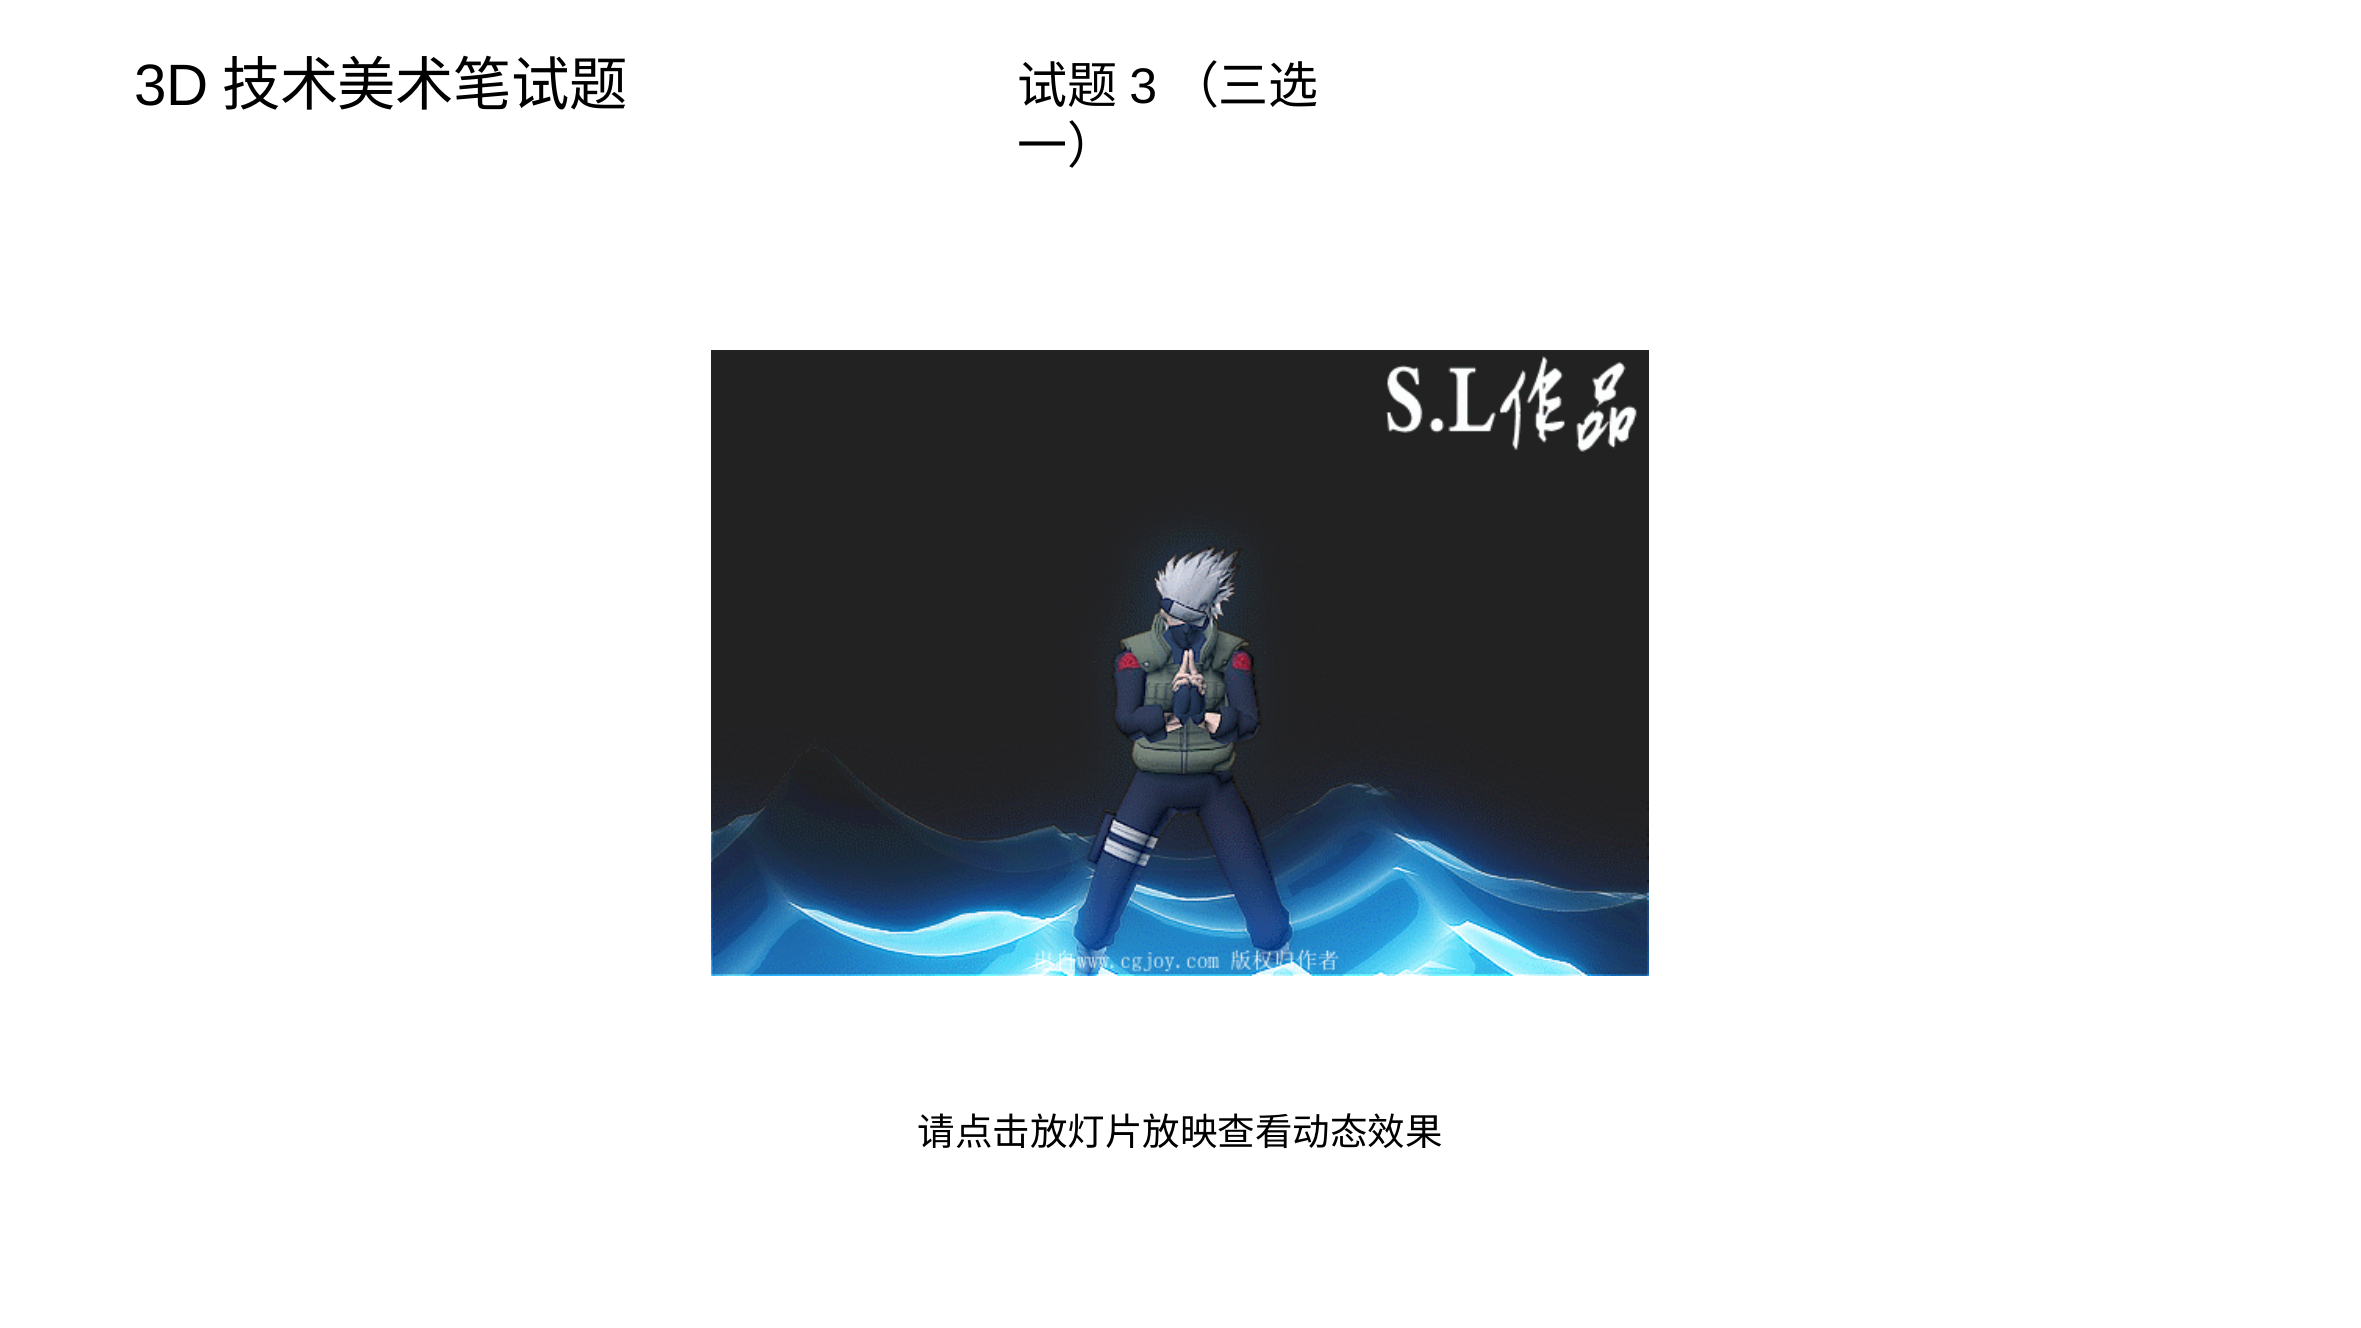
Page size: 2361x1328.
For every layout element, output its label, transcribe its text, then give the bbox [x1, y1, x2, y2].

text_box 请点击放灯片放映查看动态效果 [855, 1100, 1505, 1161]
picture [711, 350, 1650, 977]
text_box 3D技术美术笔试题 [134, 48, 649, 117]
text_box 试题3（三选一） [1003, 45, 1417, 241]
